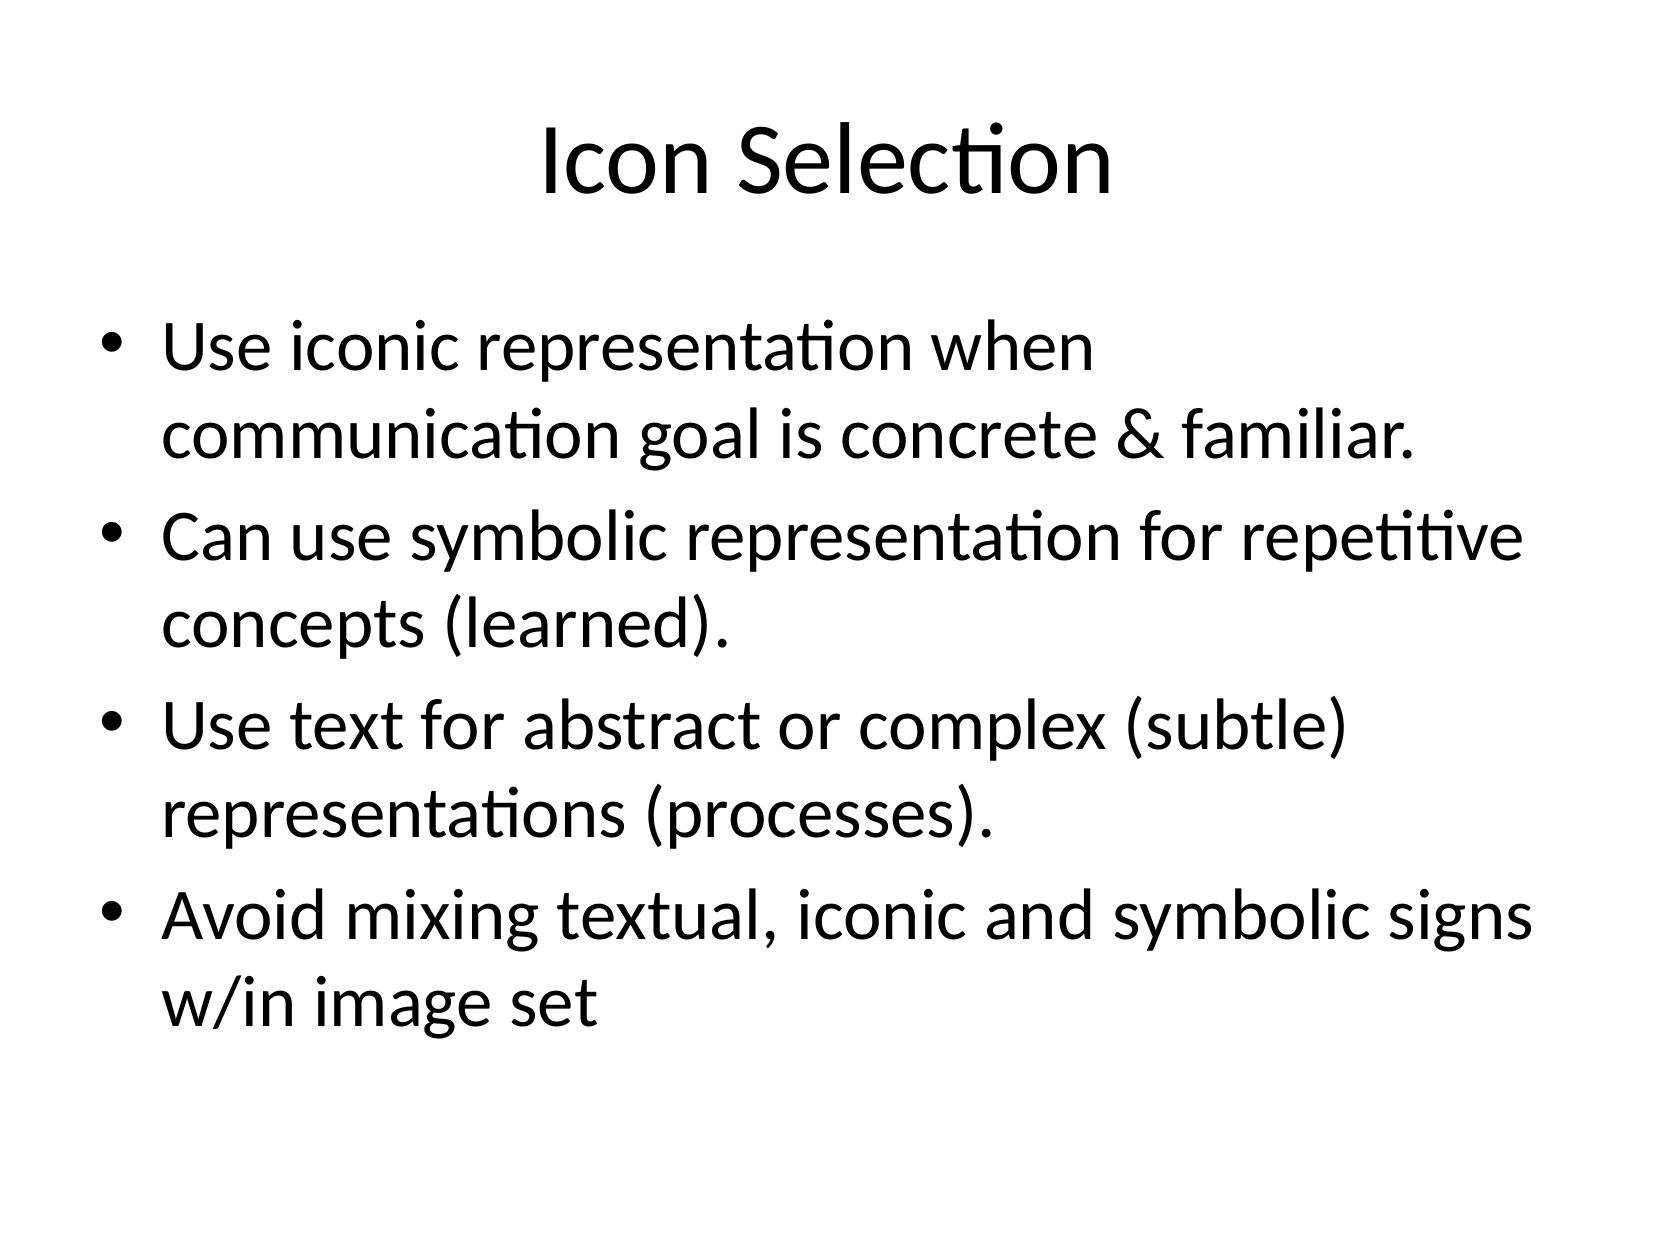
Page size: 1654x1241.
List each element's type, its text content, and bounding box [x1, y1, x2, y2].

title Icon Selection [82, 49, 1571, 257]
list Use iconic representation when communication goal is concrete & familiar. Can use symbolic representation for repetitive concepts (learned). Use text for abstract or complex (subtle) representations (processes). Avoid mixing textual, iconic and symbolic signs w/in image set [82, 289, 1571, 1108]
